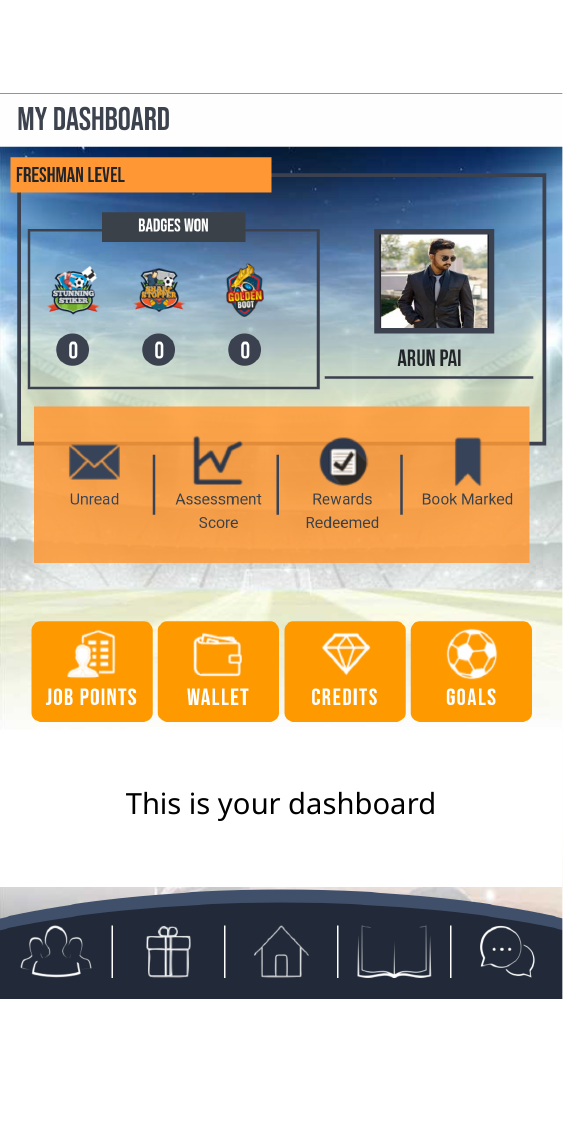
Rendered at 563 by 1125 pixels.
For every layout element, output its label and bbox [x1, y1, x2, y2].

picture [0, 93, 563, 1000]
